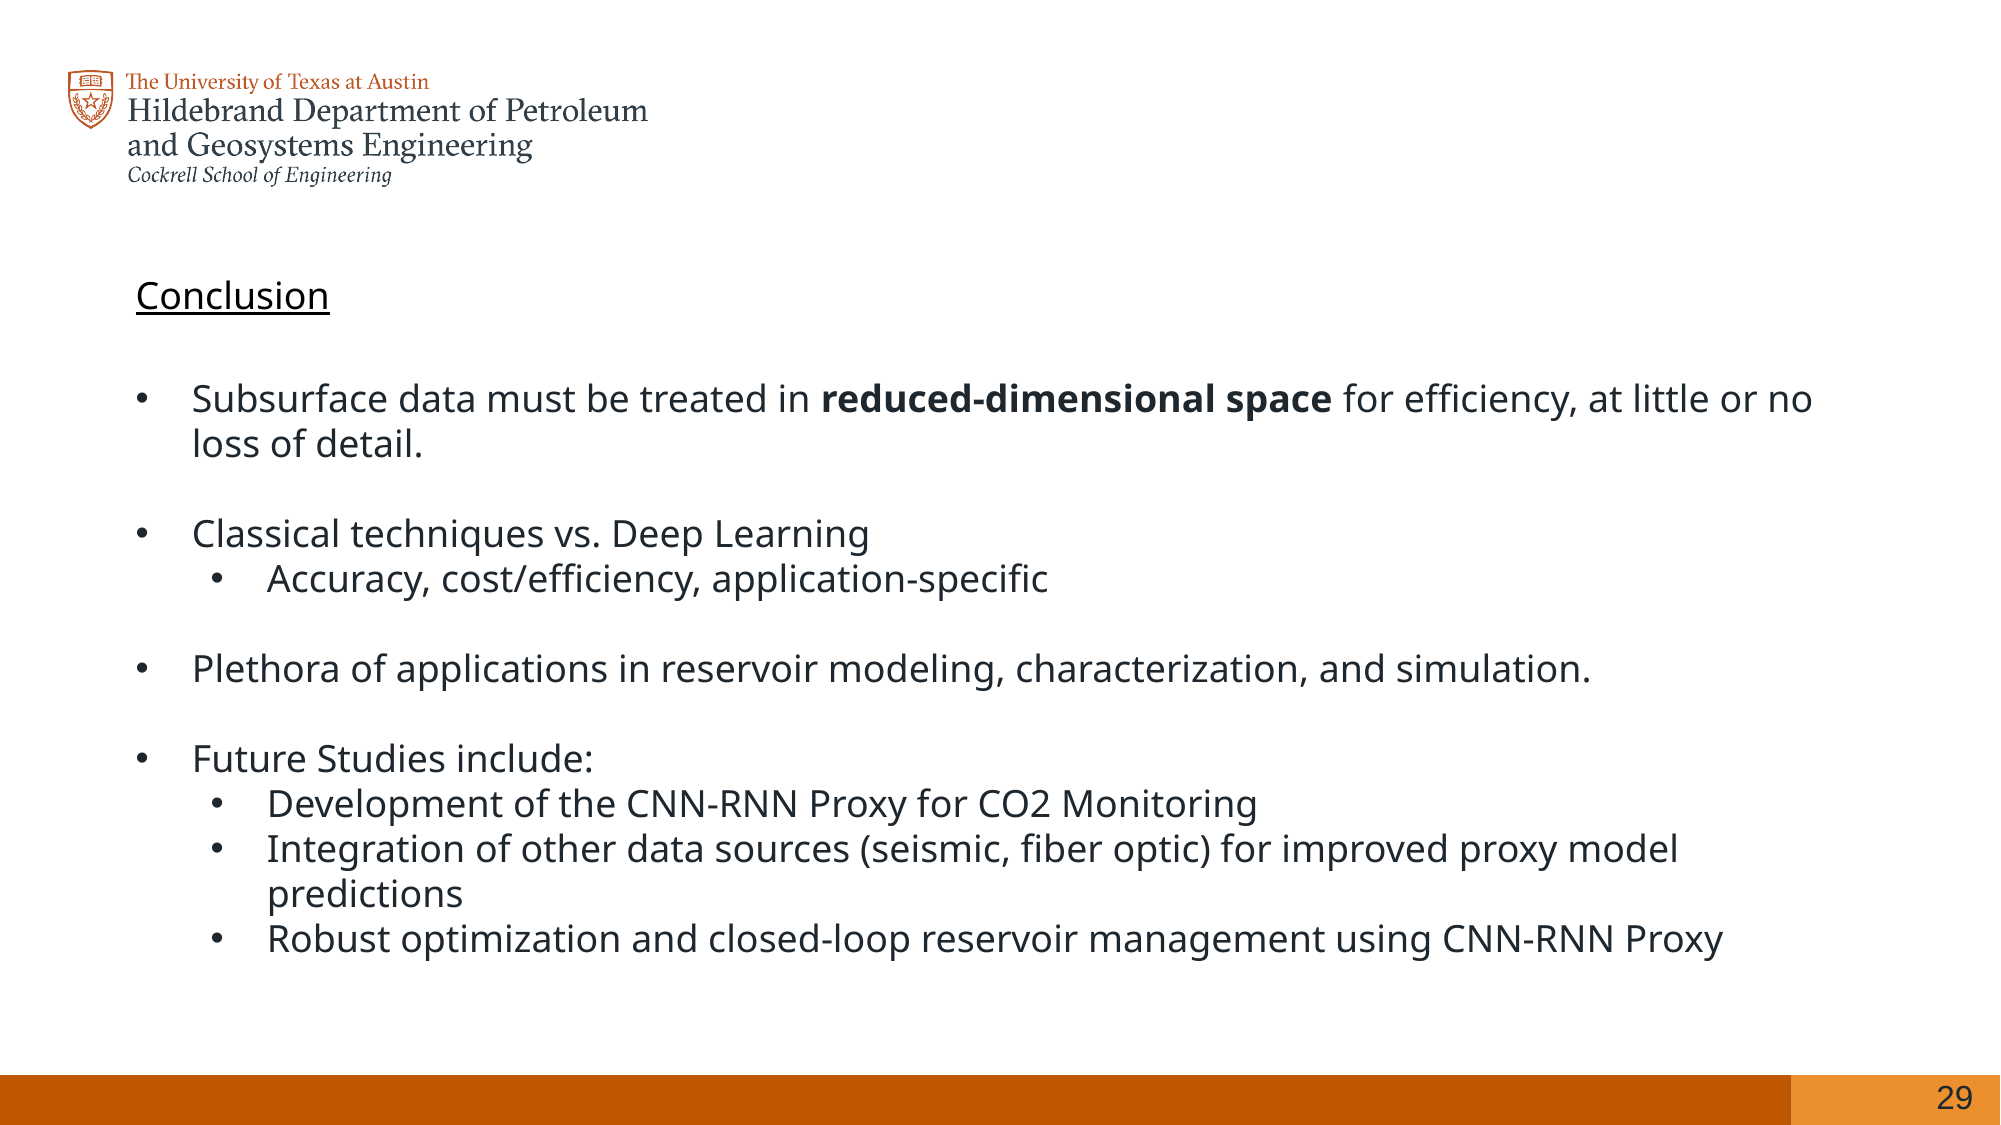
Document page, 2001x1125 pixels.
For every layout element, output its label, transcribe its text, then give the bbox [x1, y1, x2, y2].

text_box Subsurface data must be treated in reduced-dimensional space for efficiency, at little or no loss of detail. Classical techniques vs. Deep Learning Accuracy, cost/efficiency, application-specific Plethora of applications in reservoir modeling, characterization, and simulation. Future Studies include: Development of the CNN-RNN Proxy for CO2 Monitoring Integration of other data sources (seismic, fiber optic) for improved proxy model predictions Robust optimization and closed-loop reservoir management using CNN-RNN Proxy [120, 367, 1882, 967]
picture [68, 70, 648, 187]
text_box 29 [1909, 1068, 2000, 1124]
text_box Conclusion [120, 264, 1882, 324]
